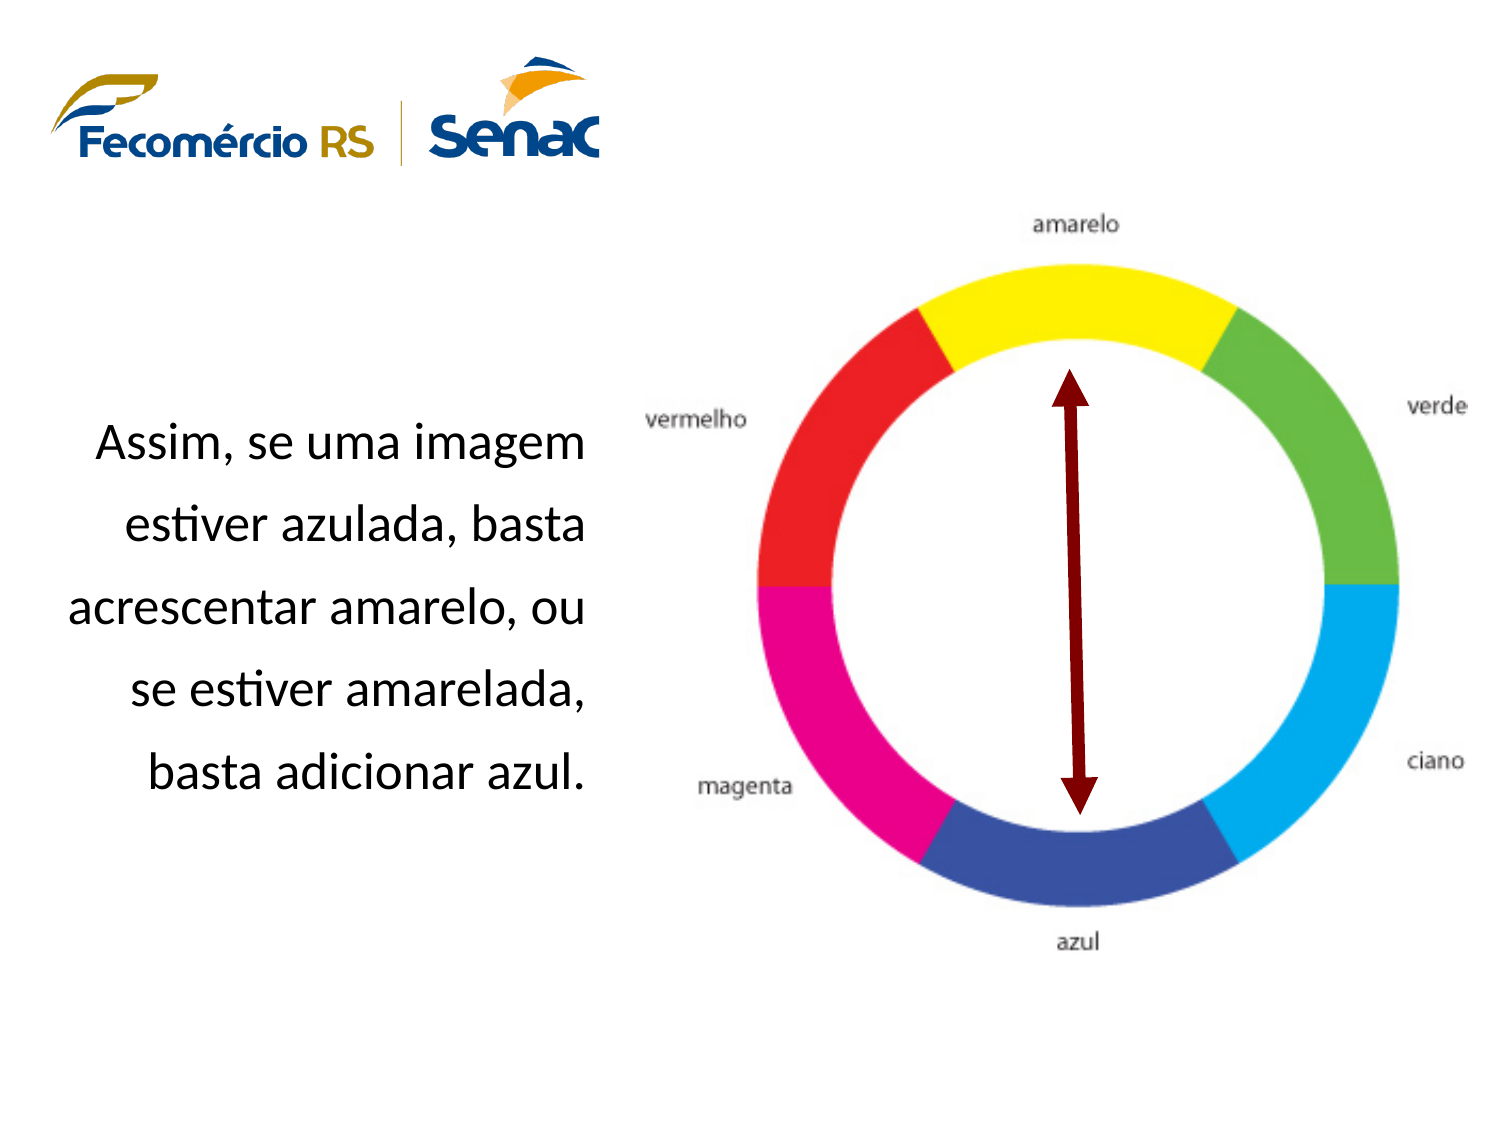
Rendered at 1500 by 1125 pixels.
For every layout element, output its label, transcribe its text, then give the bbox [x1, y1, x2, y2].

picture [47, 46, 609, 166]
text_box Assim, se uma imagem estiver azulada, basta acrescentar amarelo, ou se estiver amarelada, basta adicionar azul. [0, 380, 601, 807]
picture [644, 211, 1468, 957]
